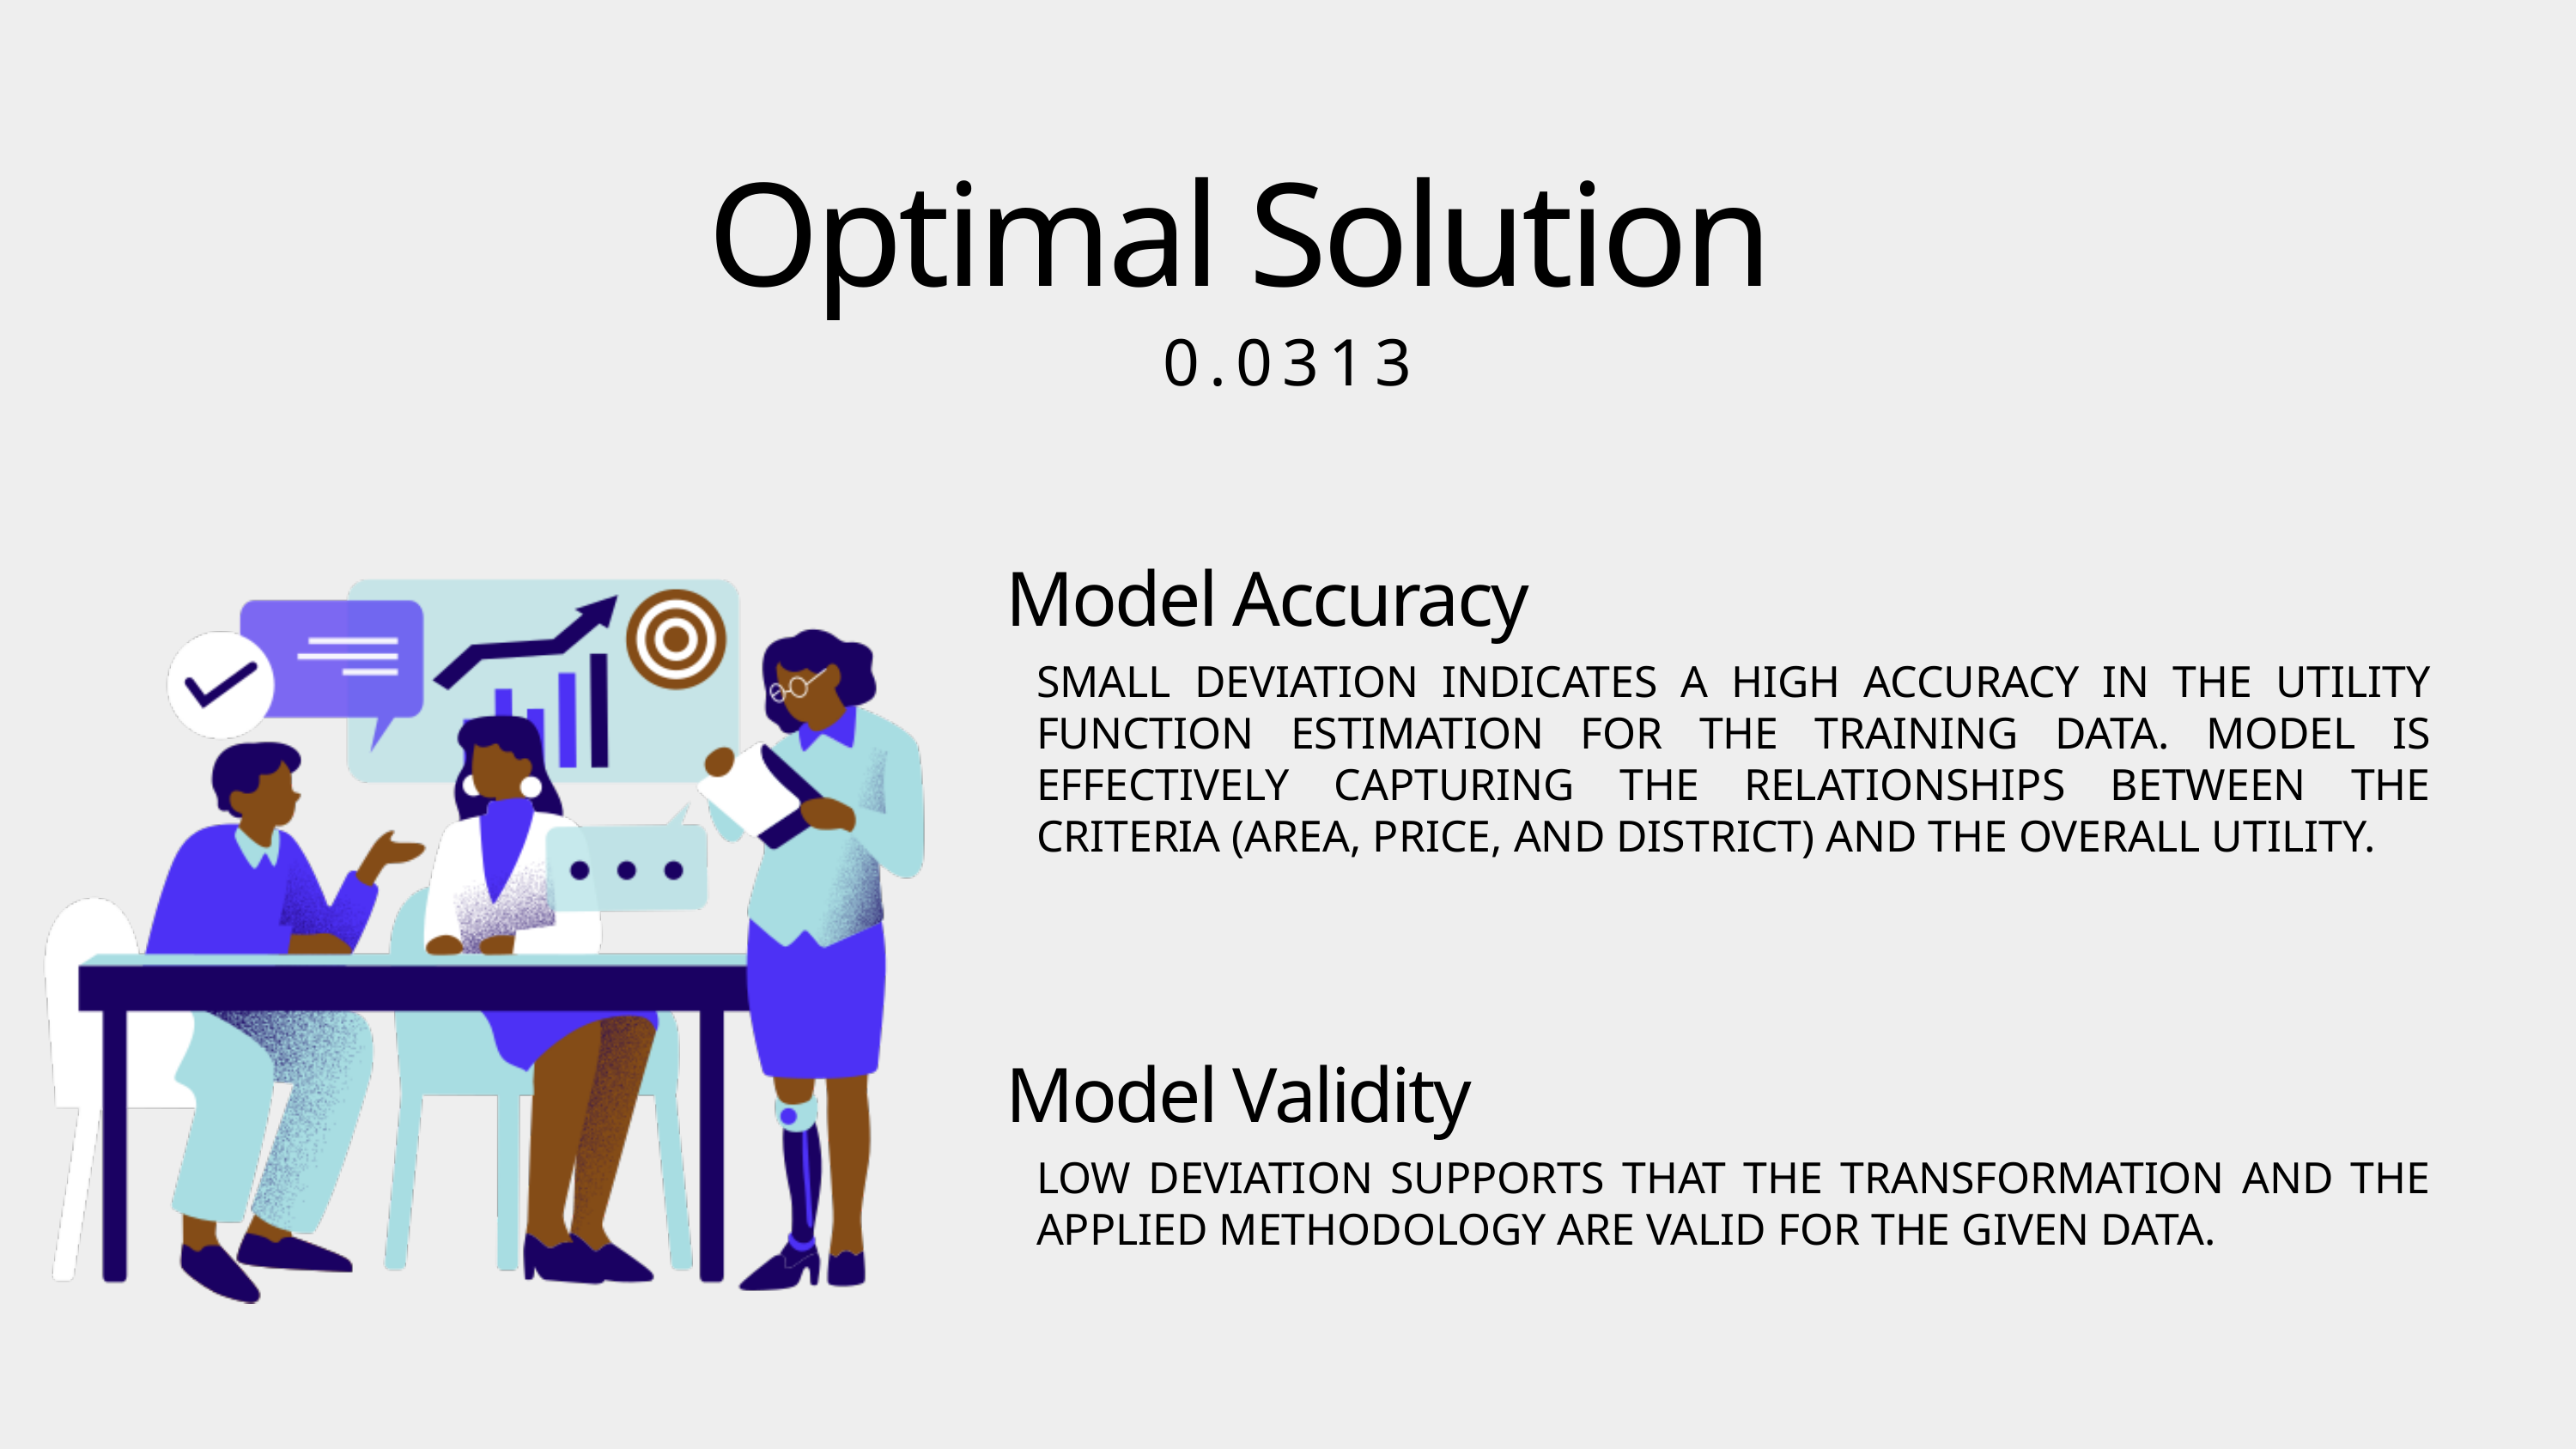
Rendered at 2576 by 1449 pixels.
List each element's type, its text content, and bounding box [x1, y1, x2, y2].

text_box [40, 579, 928, 1304]
text_box LOW DEVIATION SUPPORTS THAT THE TRANSFORMATION AND THE APPLIED METHODOLOGY ARE VALID FOR THE GIVEN DATA. [1036, 1150, 2432, 1254]
text_box Model Accuracy [1005, 550, 1735, 641]
text_box 0.0313 [1031, 299, 1545, 399]
text_box Optimal Solution [708, 143, 1868, 316]
text_box Model Validity [1005, 1047, 1618, 1138]
text_box SMALL DEVIATION INDICATES A HIGH ACCURACY IN THE UTILITY FUNCTION ESTIMATION FOR THE TRAINING DATA. MODEL IS EFFECTIVELY CAPTURING THE RELATIONSHIPS BETWEEN THE CRITERIA (AREA, PRICE, AND DISTRICT) AND THE OVERALL UTILITY. [1036, 654, 2432, 861]
